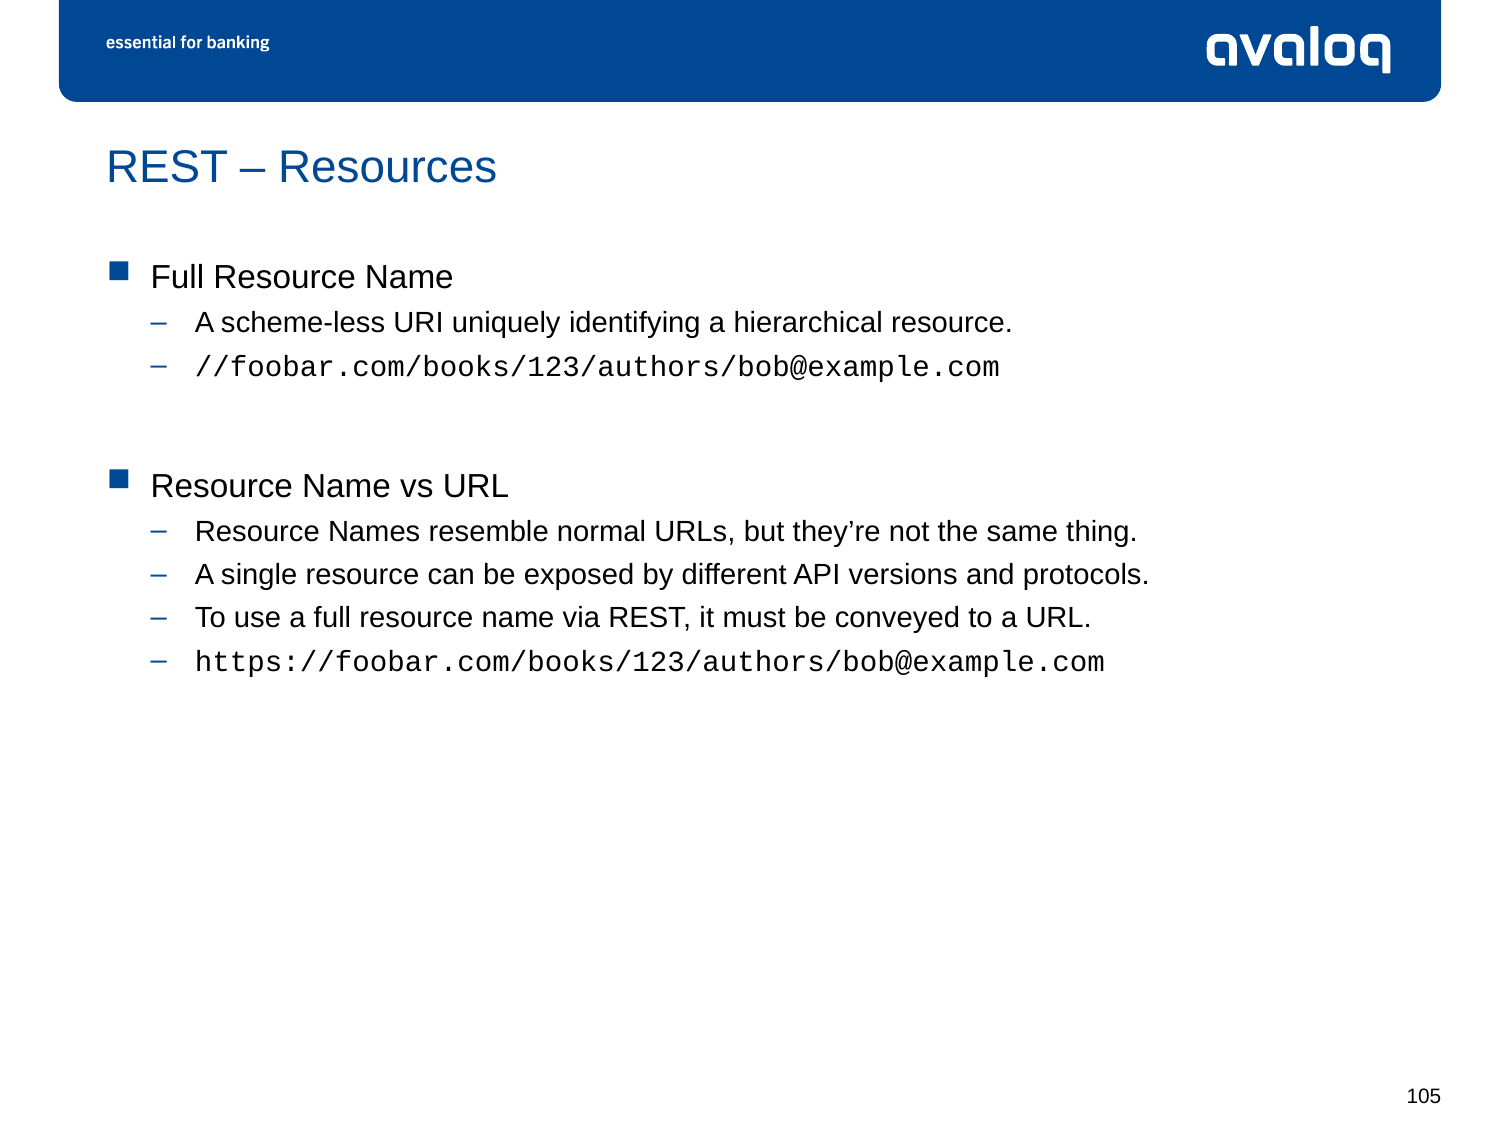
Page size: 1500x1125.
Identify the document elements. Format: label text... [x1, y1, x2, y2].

list Full Resource Name A scheme-less URI uniquely identifying a hierarchical resource. //foobar.com/books/123/authors/bob@example.com Resource Name vs URL Resource Names resemble normal URLs, but they’re not the same thing. A single resource can be exposed by different API versions and protocols. To use a full resource name via REST, it must be conveyed to a URL. https://foobar.com/books/123/authors/bob@example.com [105, 255, 1394, 1042]
title REST – Resources [105, 142, 1394, 215]
slide_number 105 [1200, 1082, 1442, 1112]
